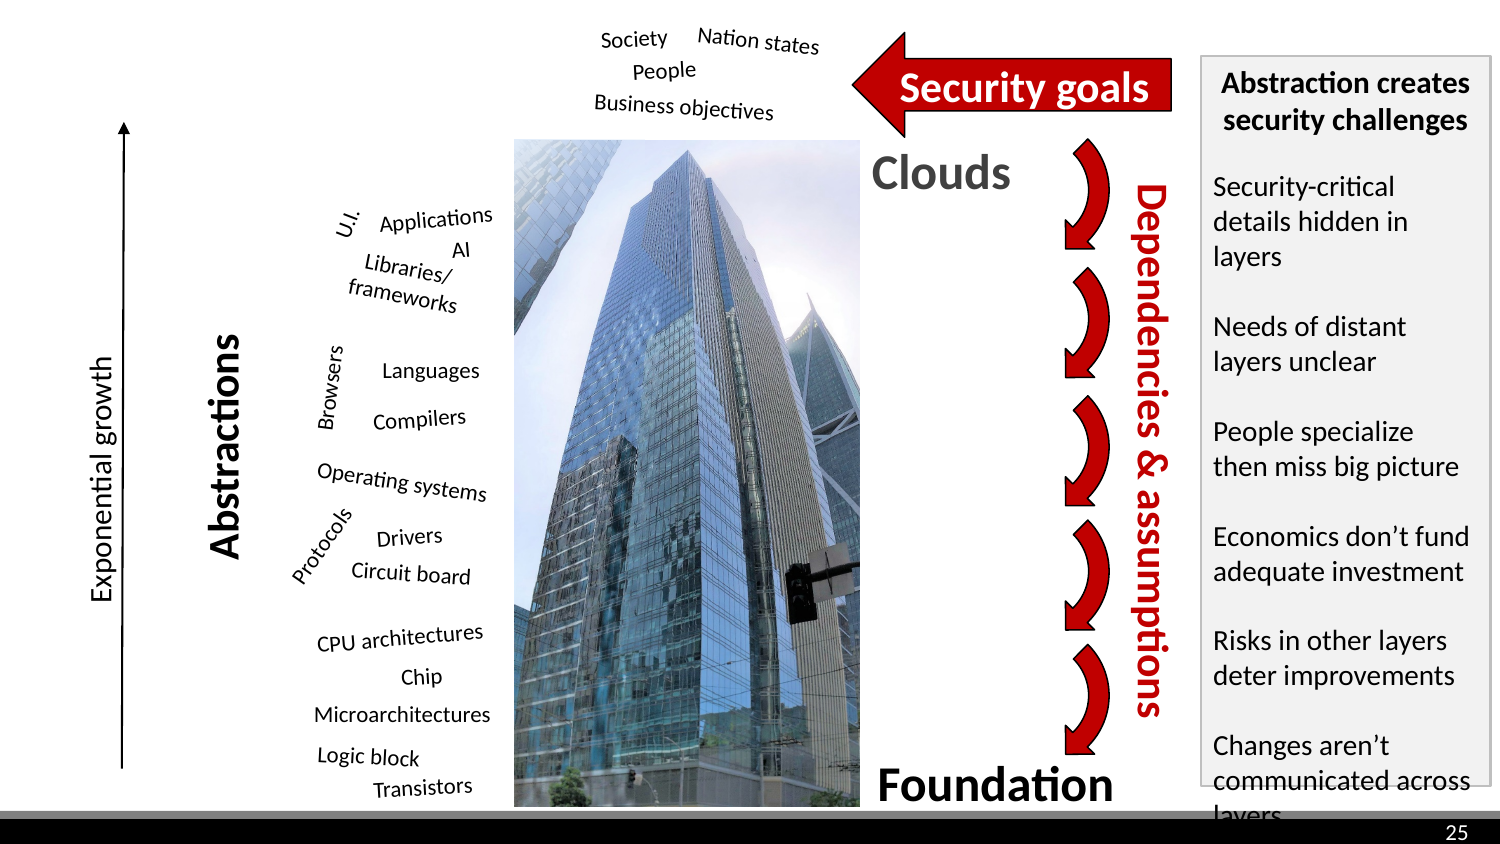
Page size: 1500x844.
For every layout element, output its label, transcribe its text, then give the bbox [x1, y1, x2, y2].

text_box Security-critical details hidden in layers Needs of distant layers unclear People specialize then miss big picture Economics don’t fund adequate investment Risks in other layers deter improvements Changes aren’t communicated across layers [1201, 161, 1483, 838]
text_box Abstraction creates security challenges [1200, 55, 1492, 787]
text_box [121, 121, 125, 770]
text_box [186, 15, 1139, 844]
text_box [1147, 153, 1190, 754]
text_box Exponential growth [74, 218, 118, 740]
text_box Security goals [1147, 57, 1173, 113]
